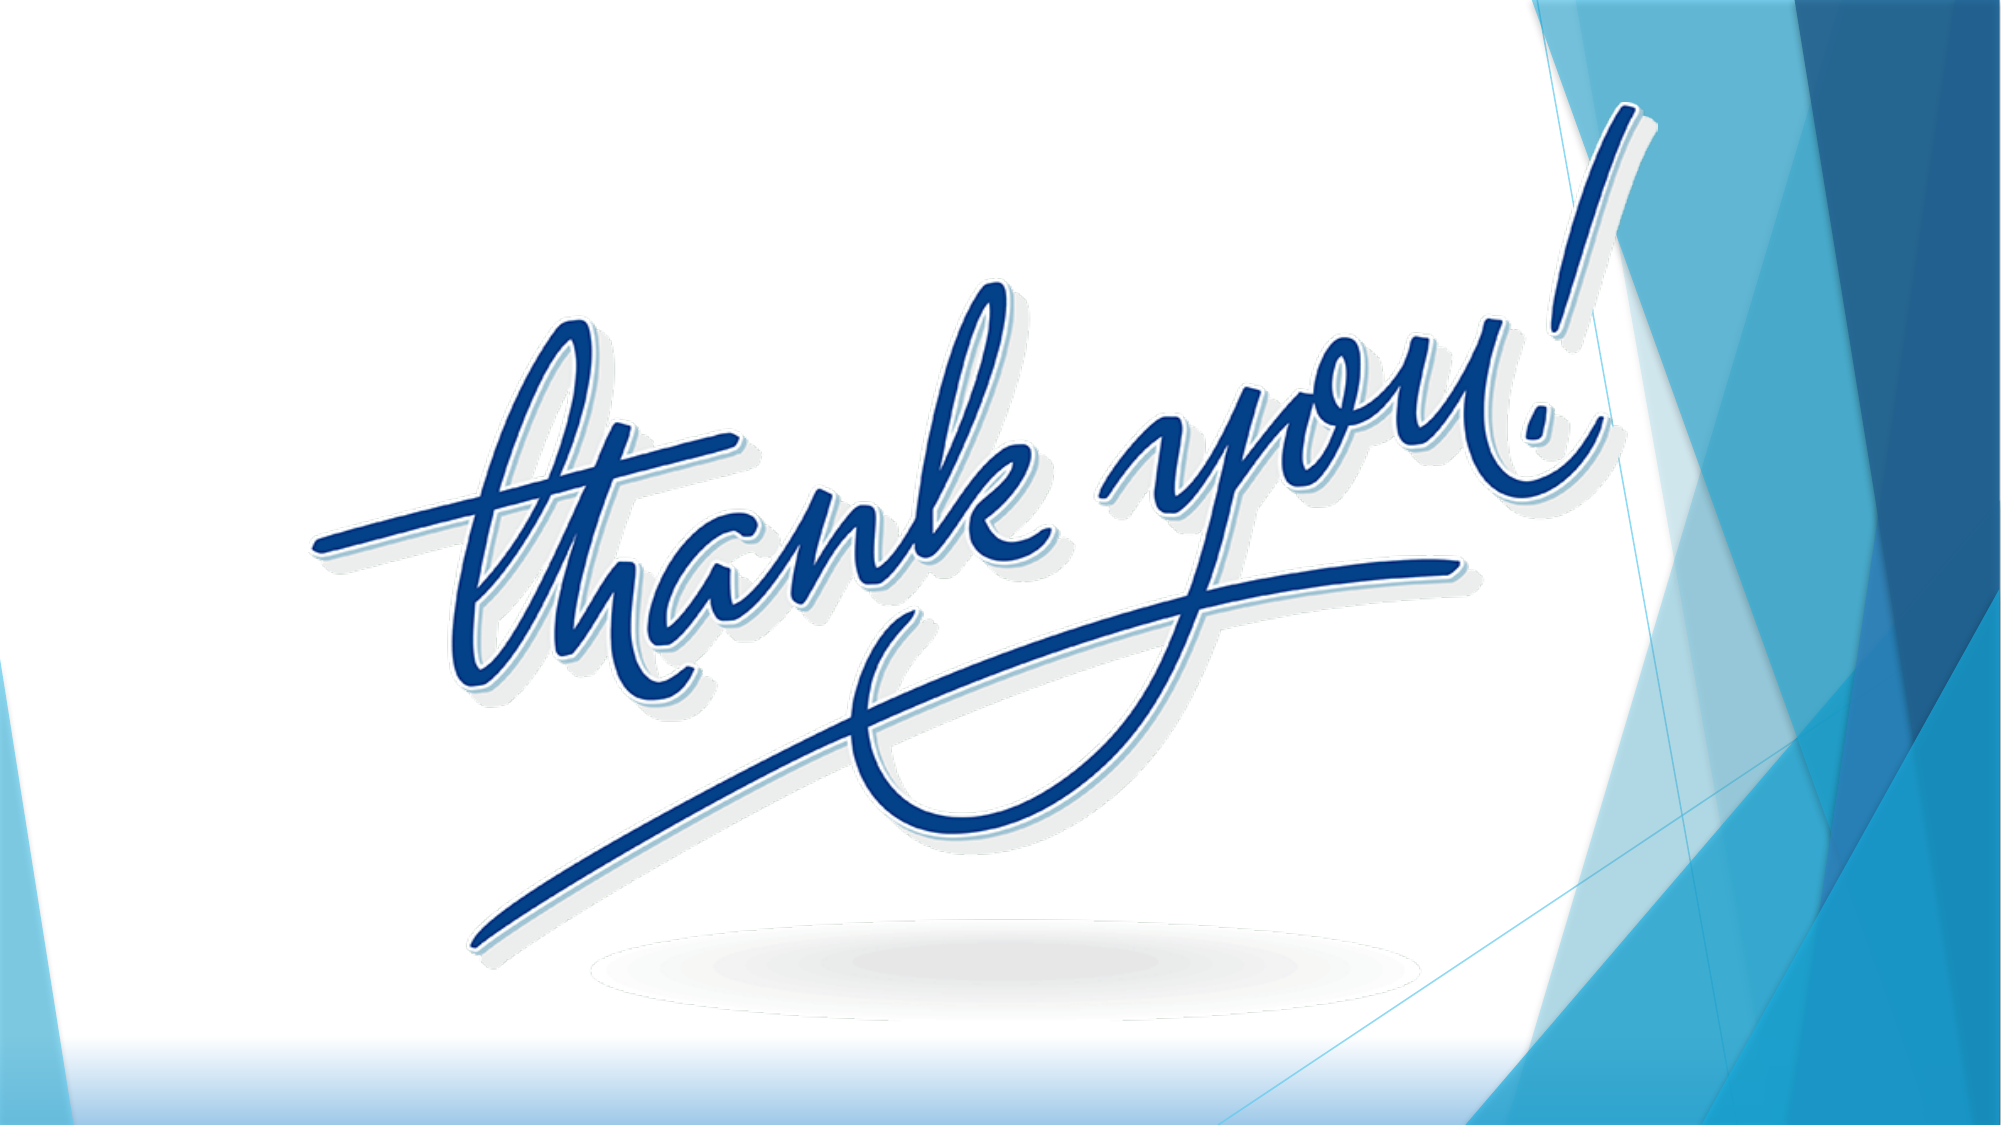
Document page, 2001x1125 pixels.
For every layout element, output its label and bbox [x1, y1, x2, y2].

picture [307, 102, 1658, 1023]
